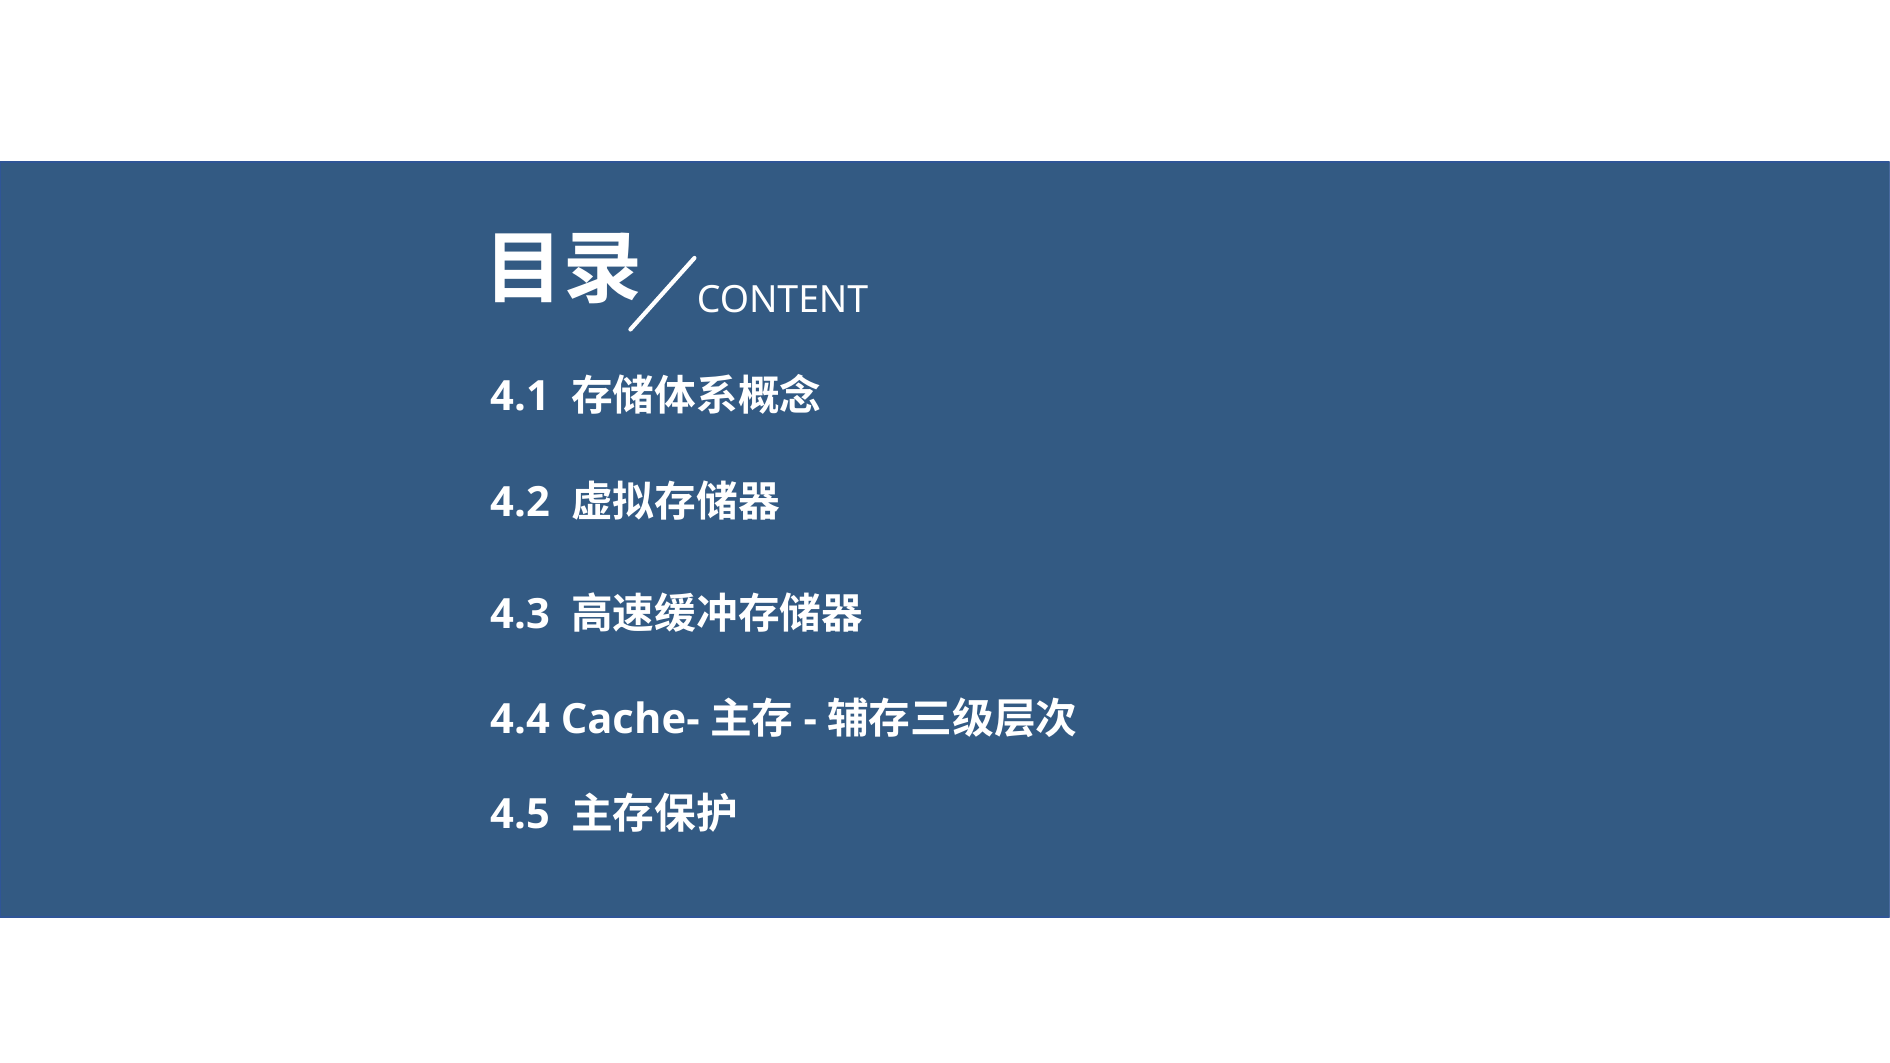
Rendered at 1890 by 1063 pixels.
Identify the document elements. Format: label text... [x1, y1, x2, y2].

text_box 4.3 高速缓冲存储器 [475, 579, 1136, 645]
text_box 4.1 存储体系概念 [475, 361, 1193, 427]
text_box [468, 210, 890, 330]
text_box 4.5 主存保护 [475, 779, 1378, 845]
text_box 4.2 虚拟存储器 [475, 467, 1136, 532]
text_box [0, 161, 1890, 918]
text_box 4.4 Cache-主存-辅存三级层次 [475, 684, 1347, 750]
